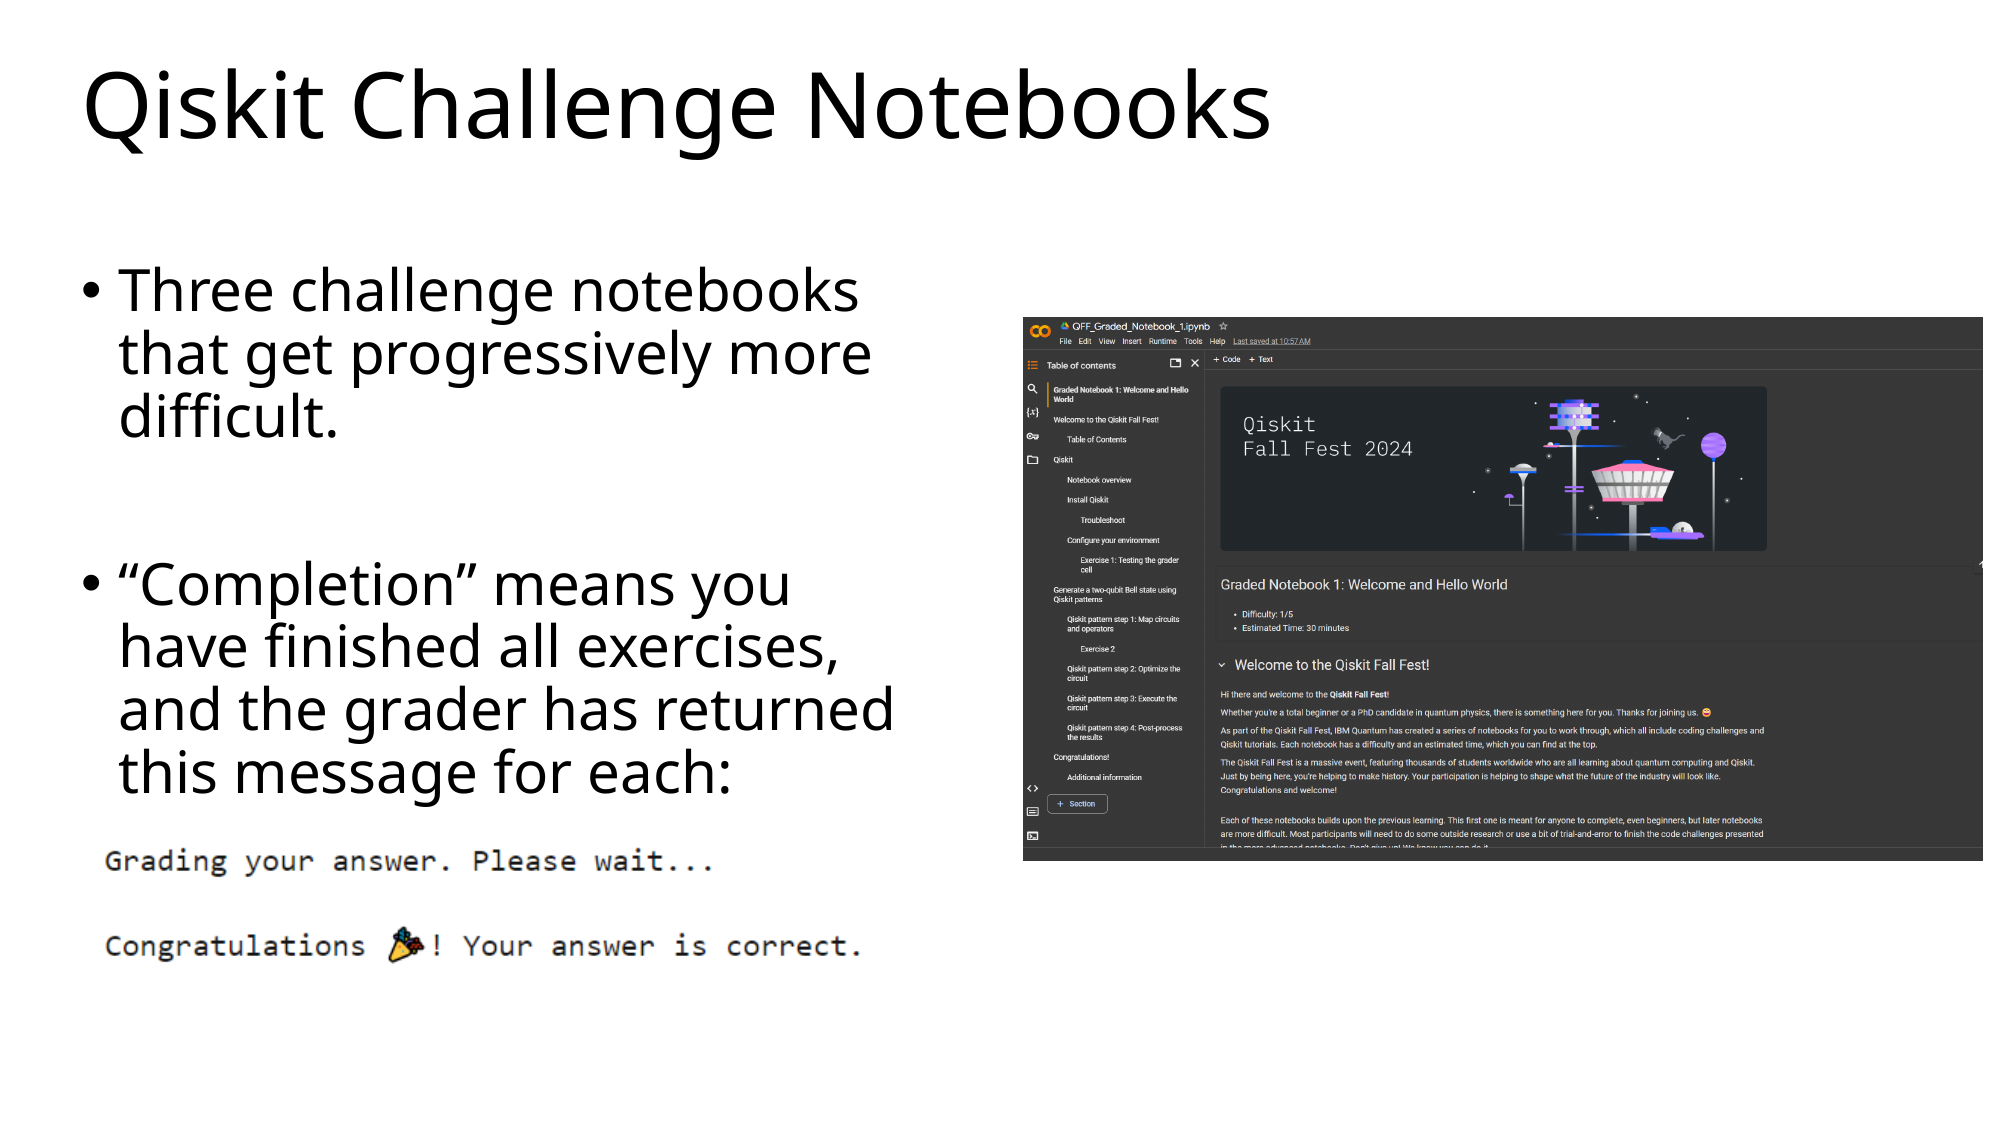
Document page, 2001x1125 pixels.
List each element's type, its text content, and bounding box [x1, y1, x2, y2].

title Qiskit Challenge Notebooks [66, 0, 1934, 218]
picture [1023, 317, 1983, 861]
picture [74, 827, 907, 997]
list Three challenge notebooks that get progressively more difficult. “Completion” means you have finished all exercises, and the grader has returned this message for each: [66, 253, 916, 1007]
